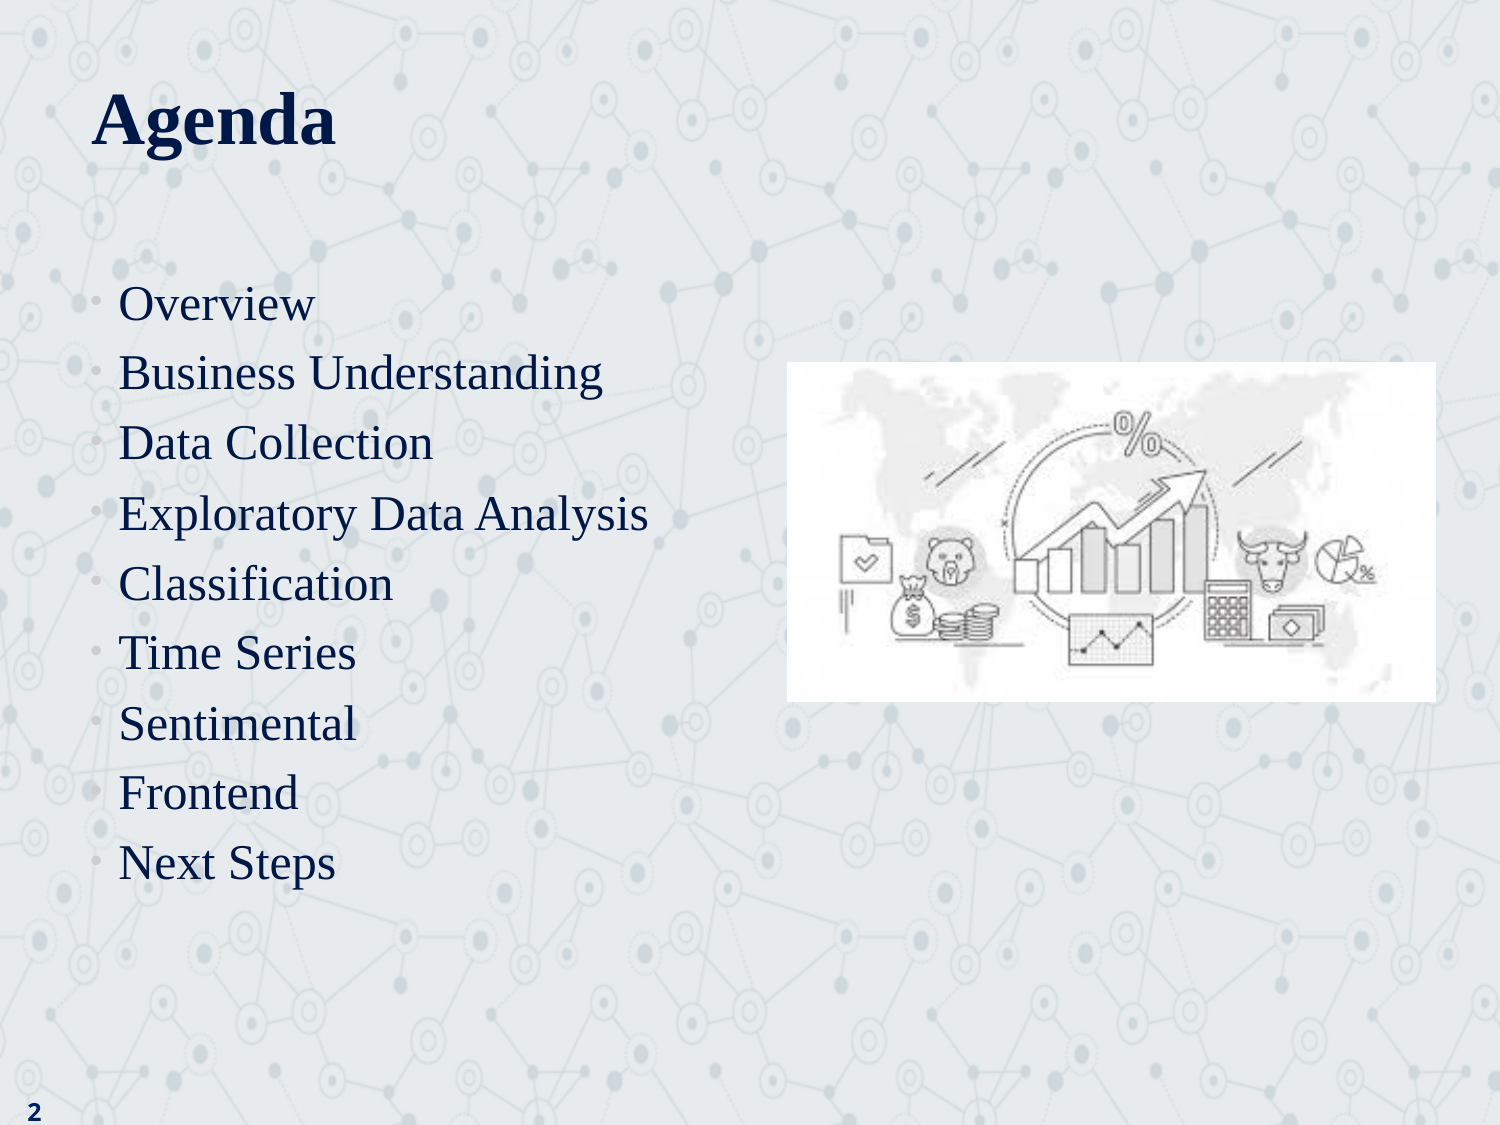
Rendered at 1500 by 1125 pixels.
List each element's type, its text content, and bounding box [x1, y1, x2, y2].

picture [787, 361, 1436, 703]
list Overview Business Understanding Data Collection Exploratory Data Analysis Classification Time Series Sentimental Frontend Next Steps [75, 262, 738, 1005]
slide_number 2 [12, 1088, 363, 1125]
title Agenda [76, 67, 1427, 173]
